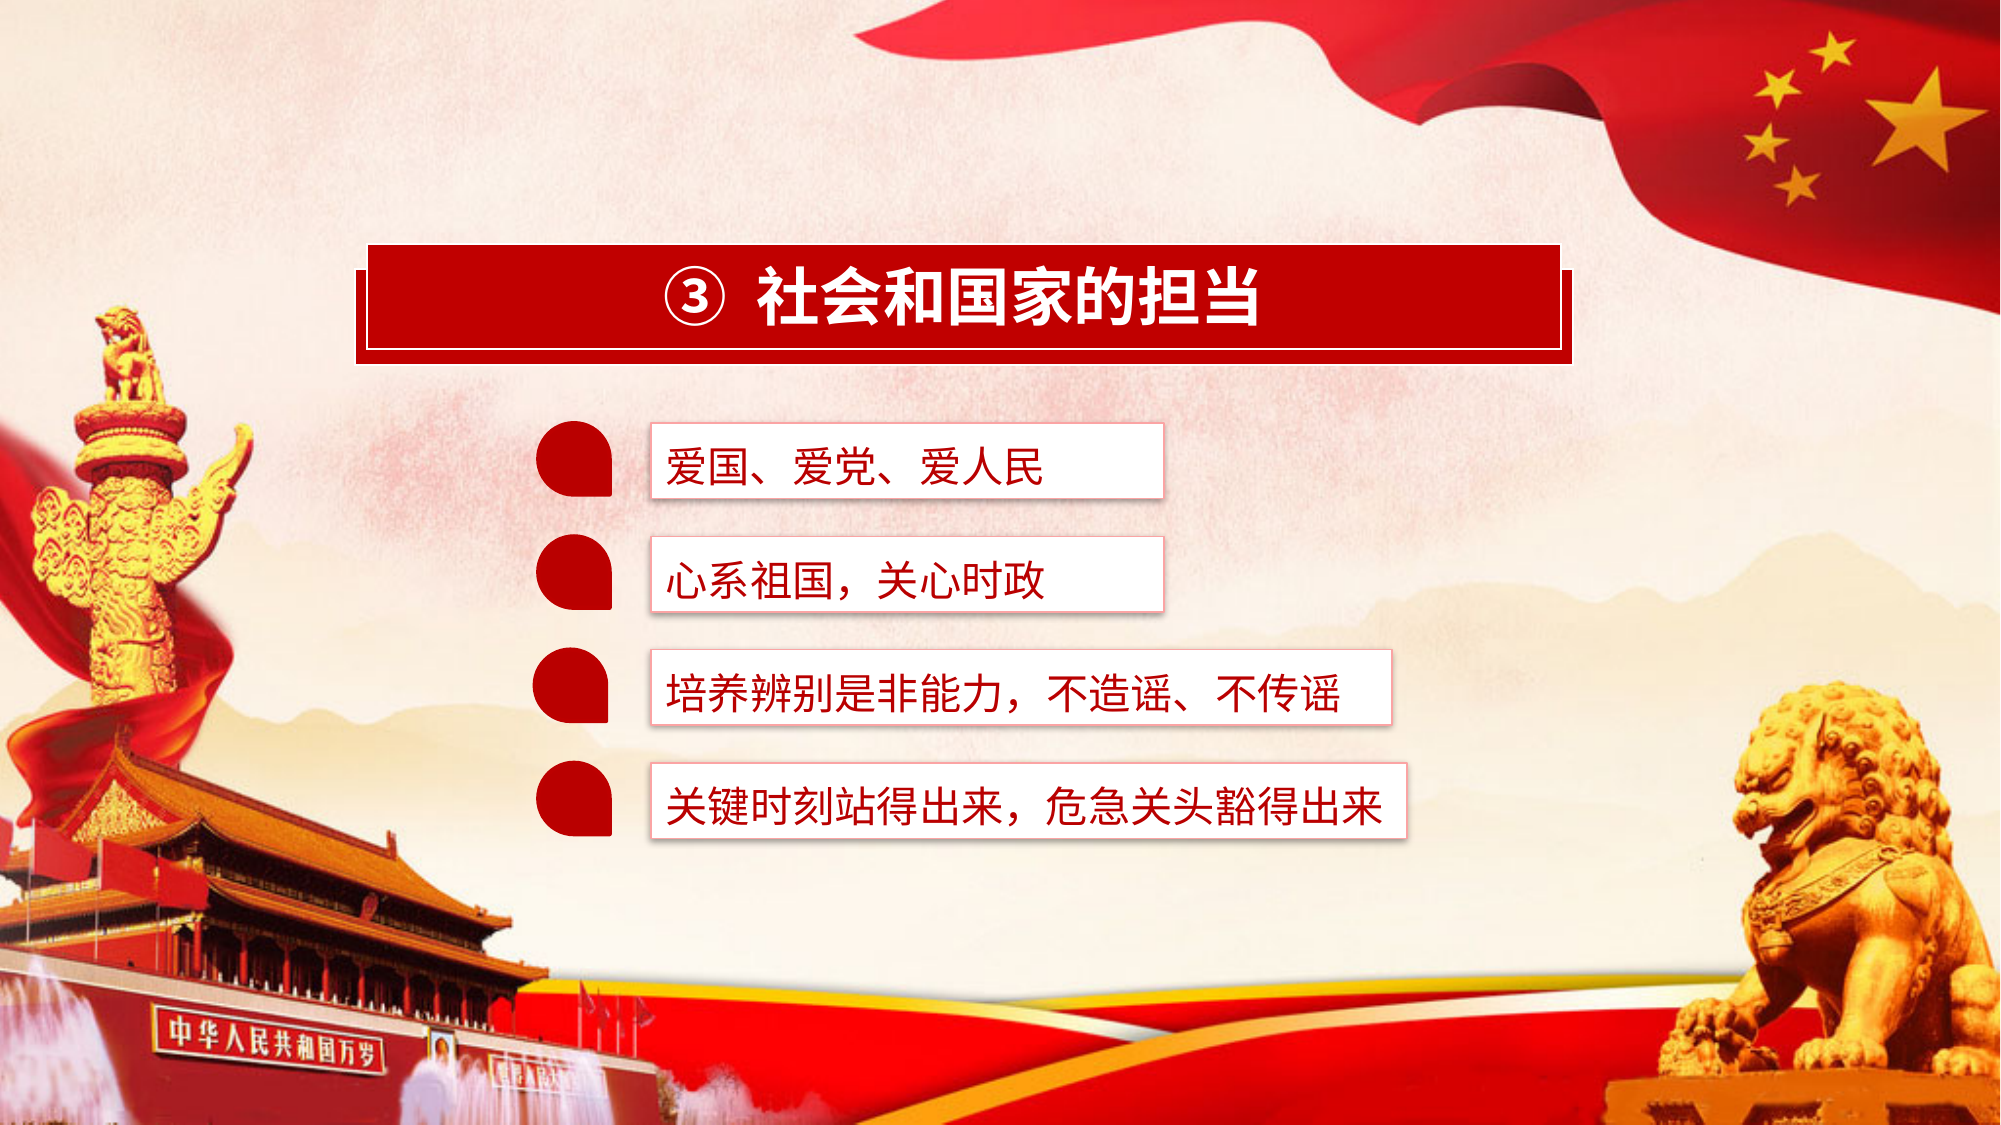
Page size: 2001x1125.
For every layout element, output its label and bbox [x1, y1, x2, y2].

text_box [537, 536, 1165, 609]
text_box [537, 762, 1408, 835]
text_box [537, 422, 1165, 495]
text_box [342, 243, 1586, 366]
text_box [534, 649, 1393, 722]
picture [0, 0, 2001, 1125]
